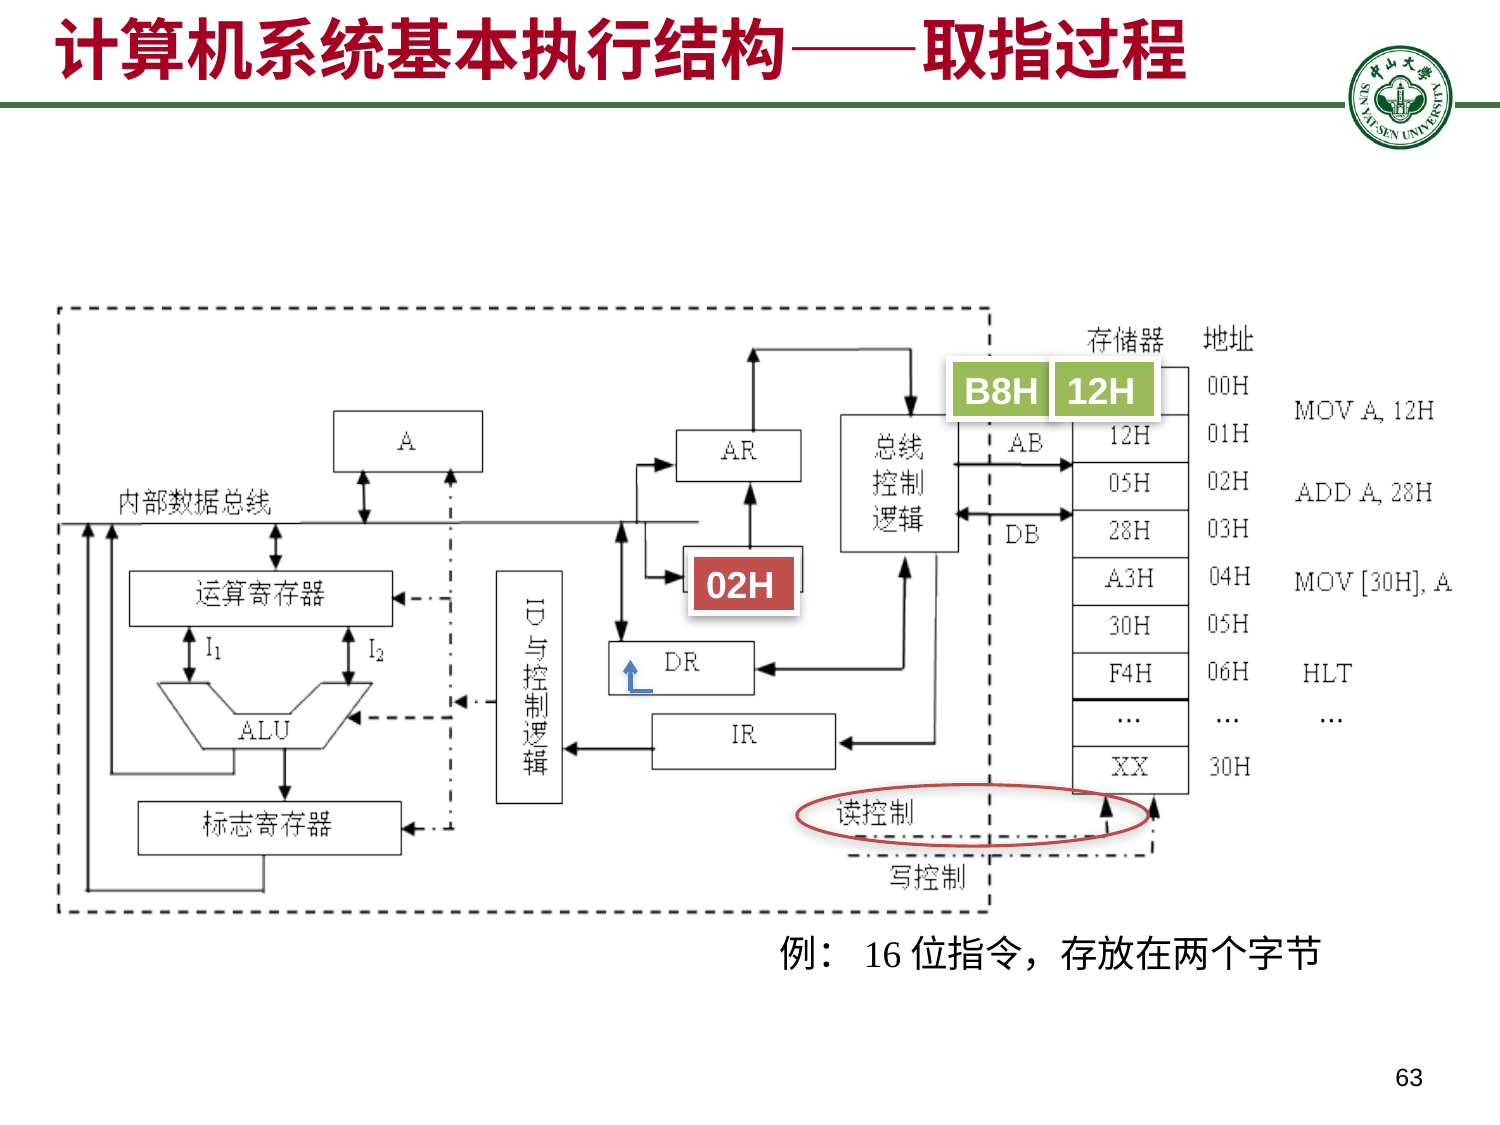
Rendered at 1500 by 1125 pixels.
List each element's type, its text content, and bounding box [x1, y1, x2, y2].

text_box 例：16位指令，存放在两个字节 [765, 931, 1412, 983]
title 计算机系统基本执行结构——取指过程 [38, 0, 1265, 88]
picture [46, 302, 1466, 923]
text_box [949, 359, 1158, 421]
picture [1345, 42, 1455, 152]
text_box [630, 659, 653, 692]
